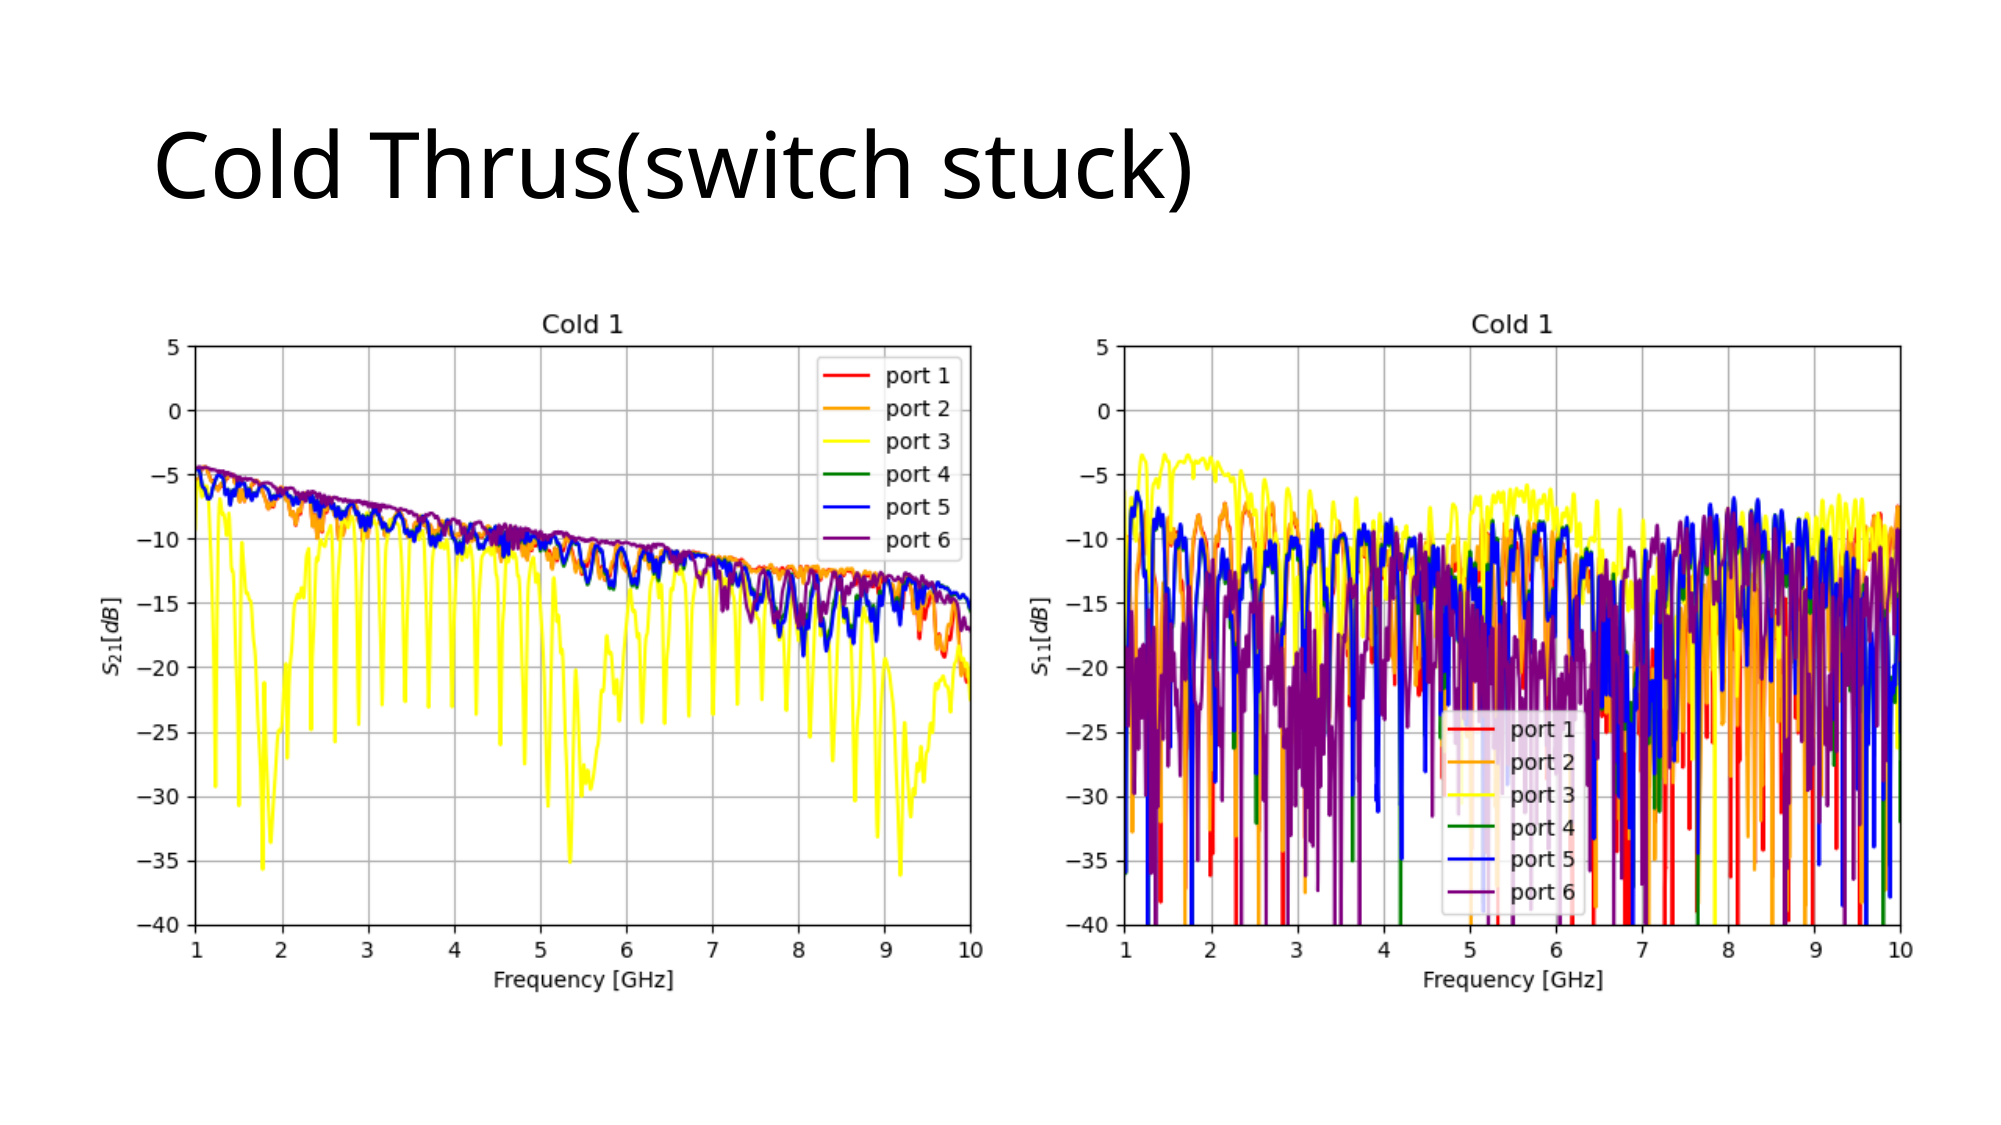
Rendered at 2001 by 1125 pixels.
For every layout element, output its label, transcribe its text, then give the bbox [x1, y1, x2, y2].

title Cold Thrus(switch stuck) [137, 59, 1863, 278]
picture [1012, 299, 1930, 1009]
picture [83, 299, 1001, 1009]
